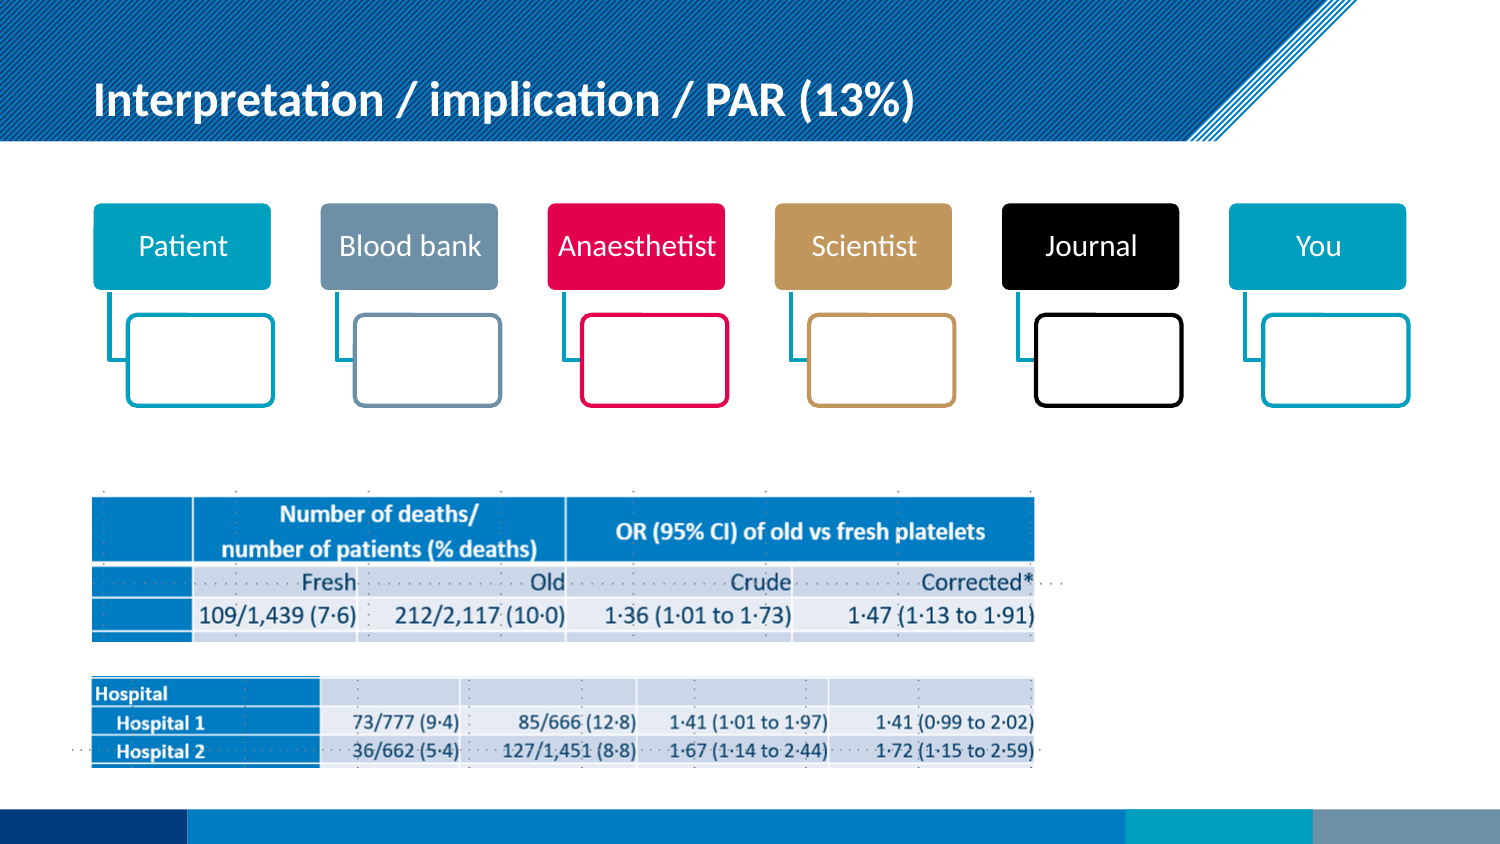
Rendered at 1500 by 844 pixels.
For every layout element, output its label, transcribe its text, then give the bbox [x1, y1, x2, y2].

title Interpretation / implication / PAR (13%) [92, 0, 1180, 134]
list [90, 135, 1410, 472]
picture [0, 0, 1500, 809]
